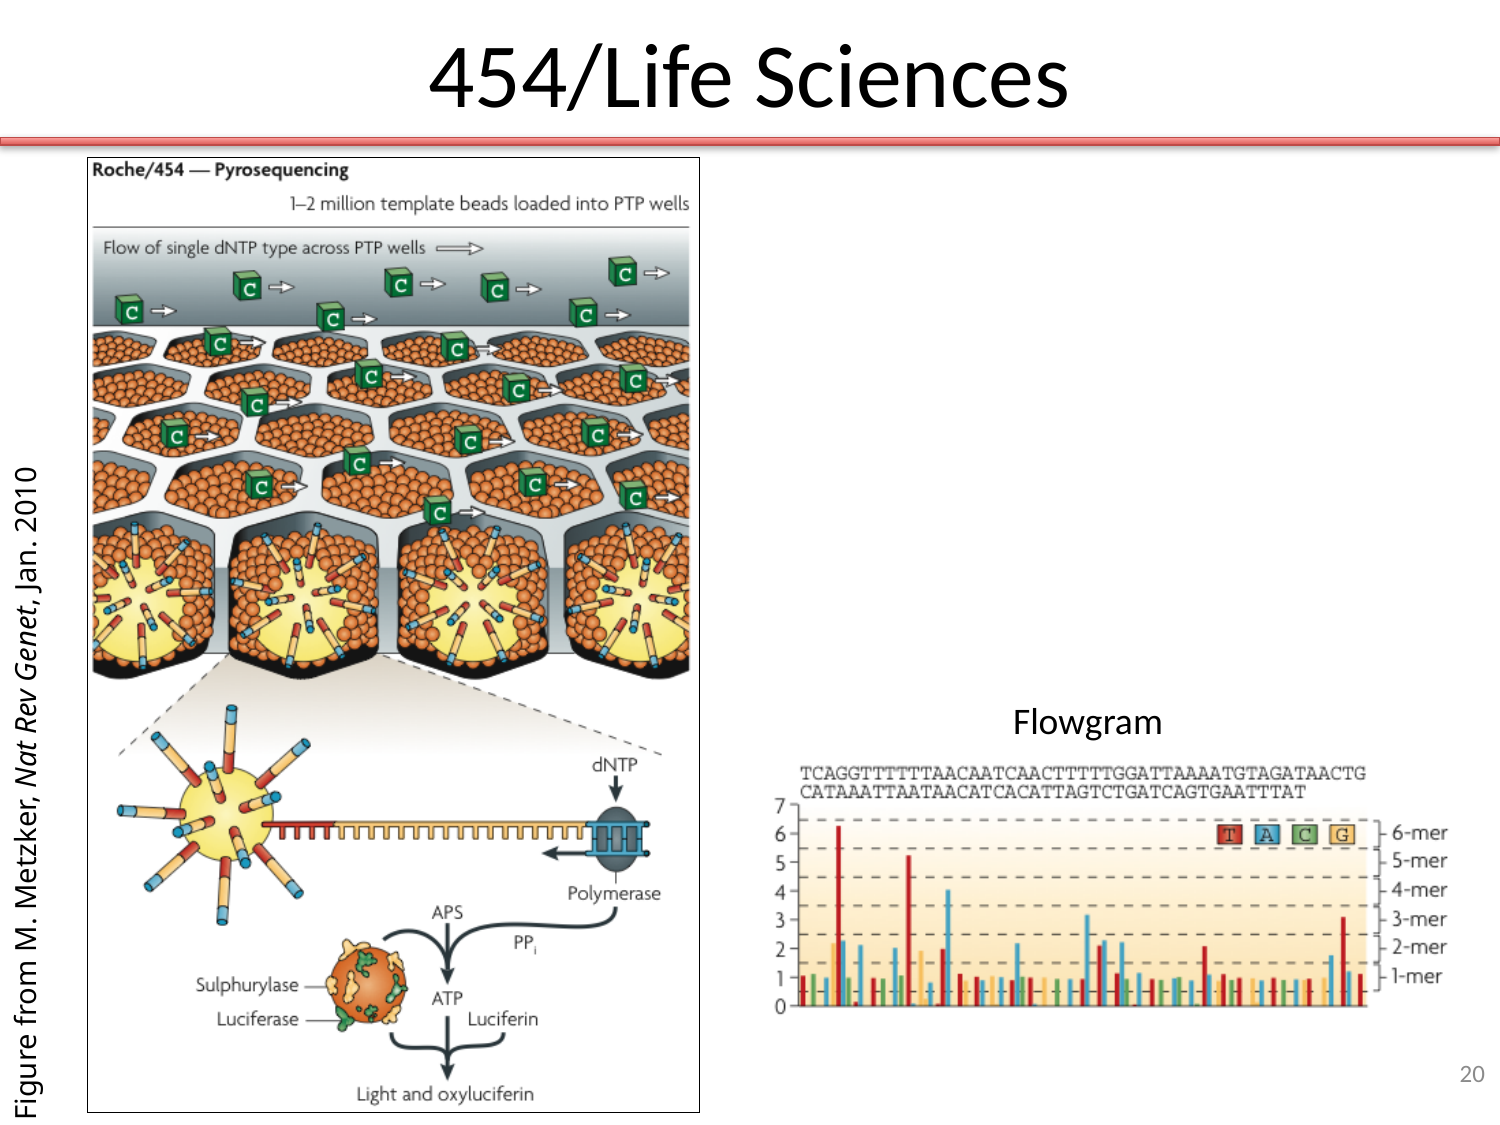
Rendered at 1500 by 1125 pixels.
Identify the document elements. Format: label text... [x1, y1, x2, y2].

picture [87, 157, 701, 1113]
title 454/Life Sciences [75, 0, 1425, 135]
text_box Figure from M. Metzker, Nat Rev Genet, Jan. 2010 [0, 451, 50, 1125]
text_box Flowgram [998, 689, 1179, 748]
slide_number 20 [1149, 1042, 1500, 1103]
picture [761, 749, 1463, 1026]
text_box [0, 137, 1500, 146]
